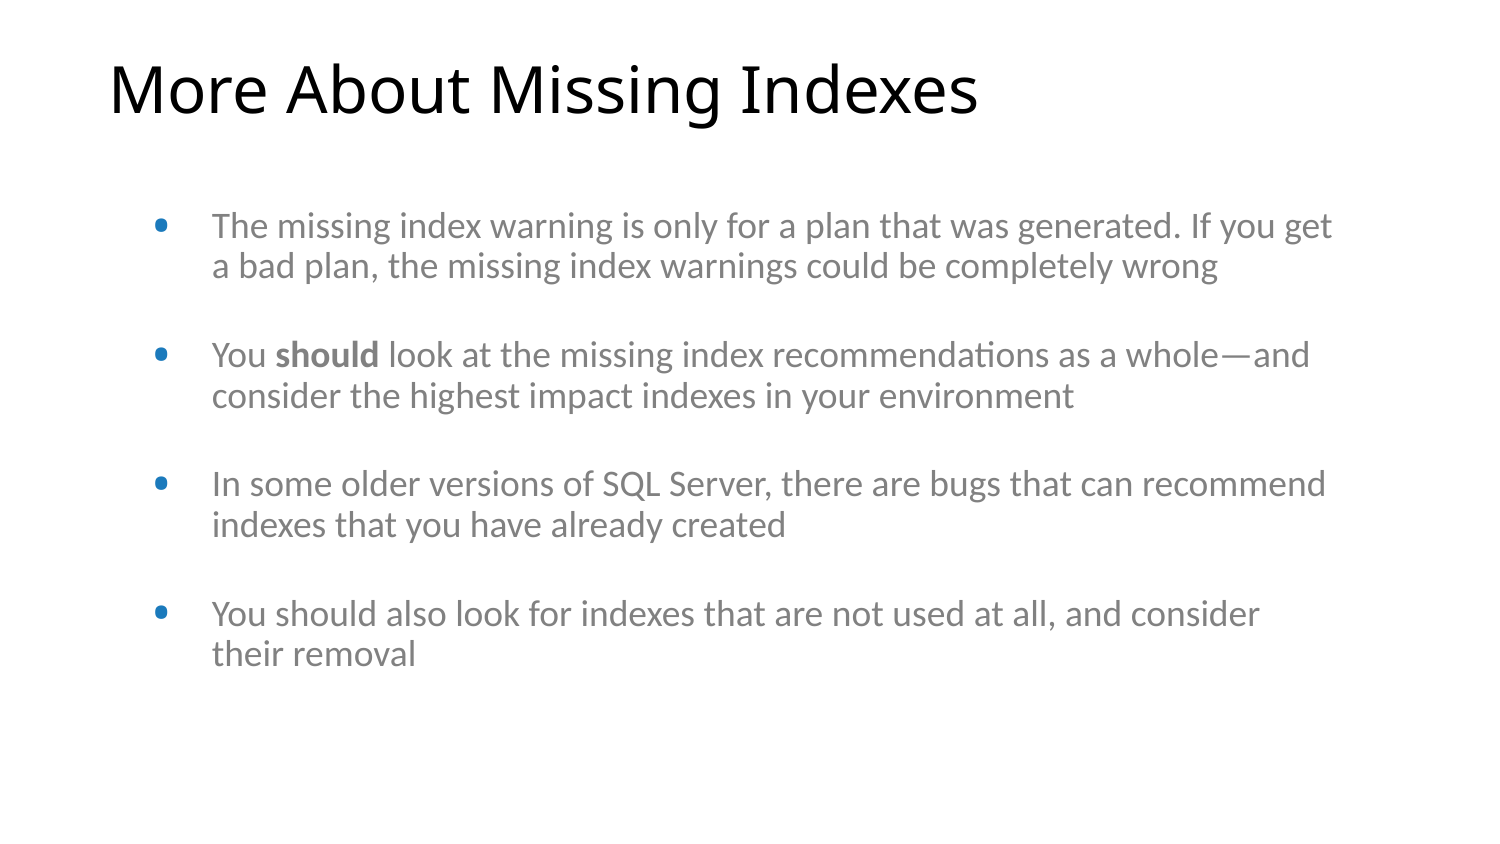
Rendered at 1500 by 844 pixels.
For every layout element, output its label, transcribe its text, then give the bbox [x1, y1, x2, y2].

title More About Missing Indexes [93, 49, 1259, 136]
list The missing index warning is only for a plan that was generated. If you get a bad plan, the missing index warnings could be completely wrong You should look at the missing index recommendations as a whole—and consider the highest impact indexes in your environment In some older versions of SQL Server, there are bugs that can recommend indexes that you have already created You should also look for indexes that are not used at all, and consider their removal [136, 198, 1352, 787]
